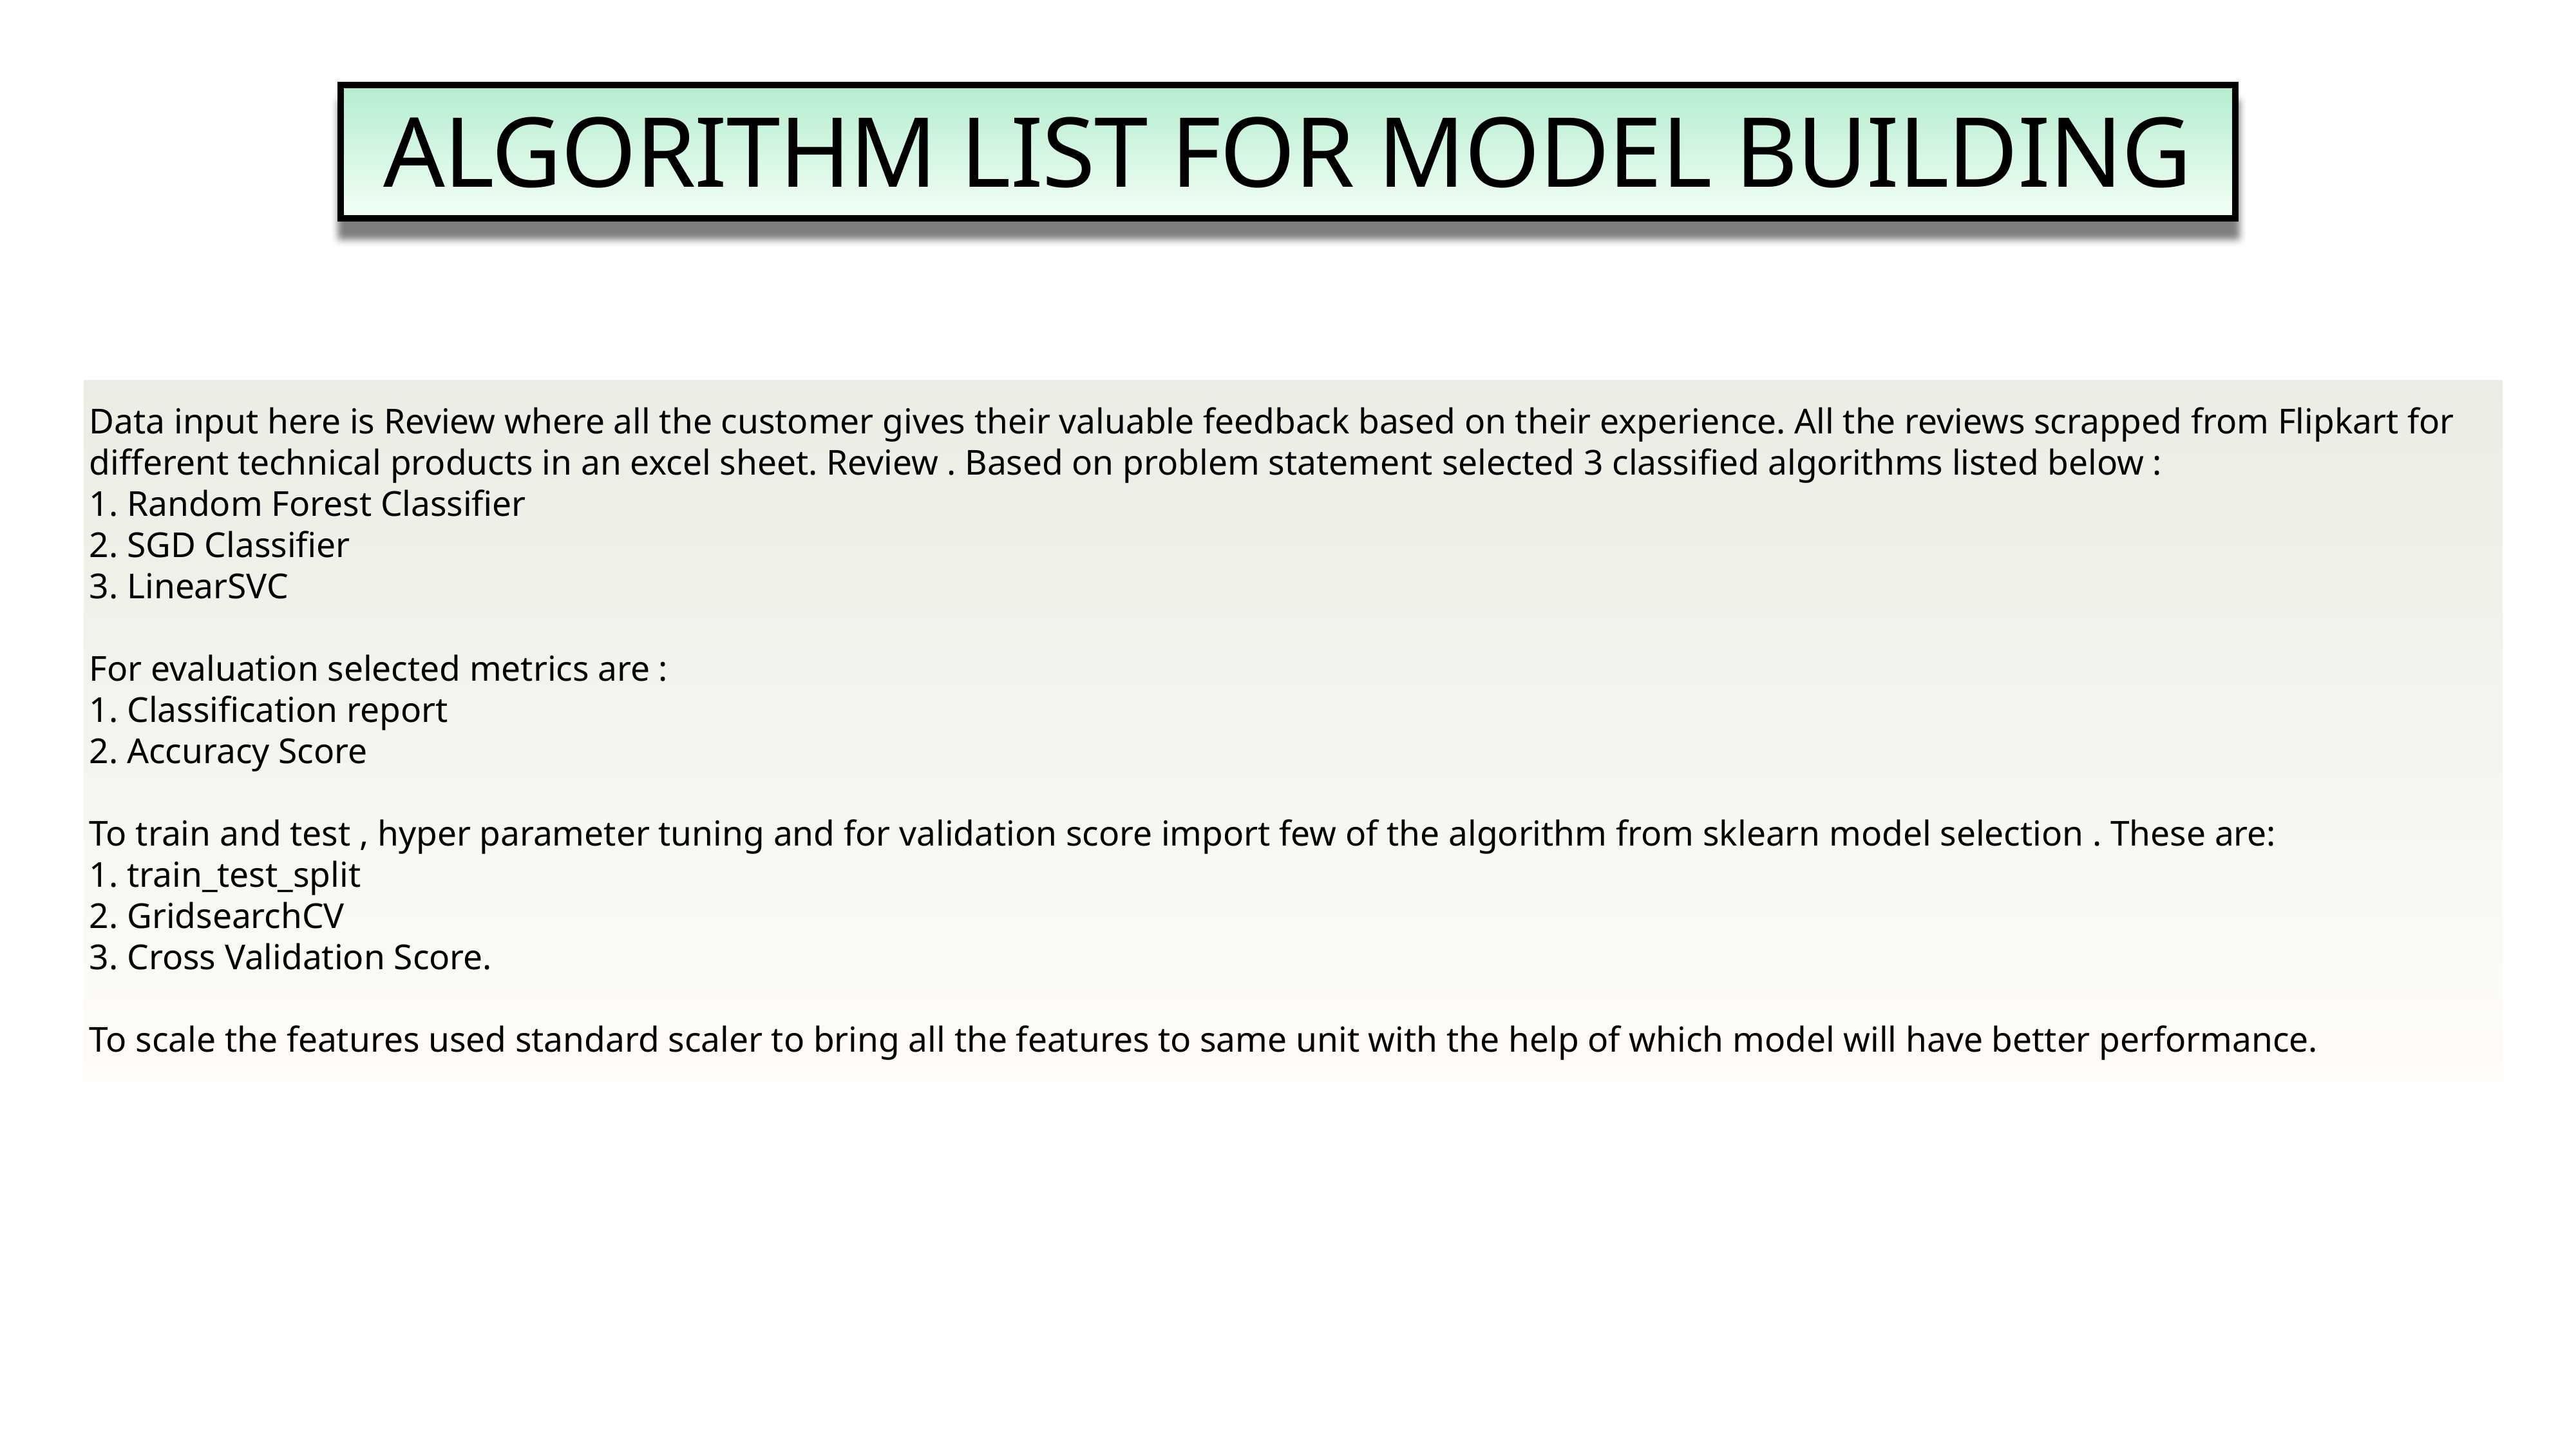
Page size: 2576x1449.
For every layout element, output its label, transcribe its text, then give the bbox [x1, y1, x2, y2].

text_box ALGORITHM LIST FOR MODEL BUILDING [341, 84, 2235, 219]
list Data input here is Review where all the customer gives their valuable feedback based on their experience. All the reviews scrapped from Flipkart for different technical products in an excel sheet. Review . Based on problem statement selected 3 classified algorithms listed below : 1. Random Forest Classifier 2. SGD Classifier 3. LinearSVC For evaluation selected metrics are : 1. Classification report 2. Accuracy Score To train and test , hyper parameter tuning and for validation score import few of the algorithm from sklearn model selection . These are: 1. train_test_split 2. GridsearchCV 3. Cross Validation Score. To scale the features used standard scaler to bring all the features to same unit with the help of which model will have better performance. [84, 380, 2503, 1079]
